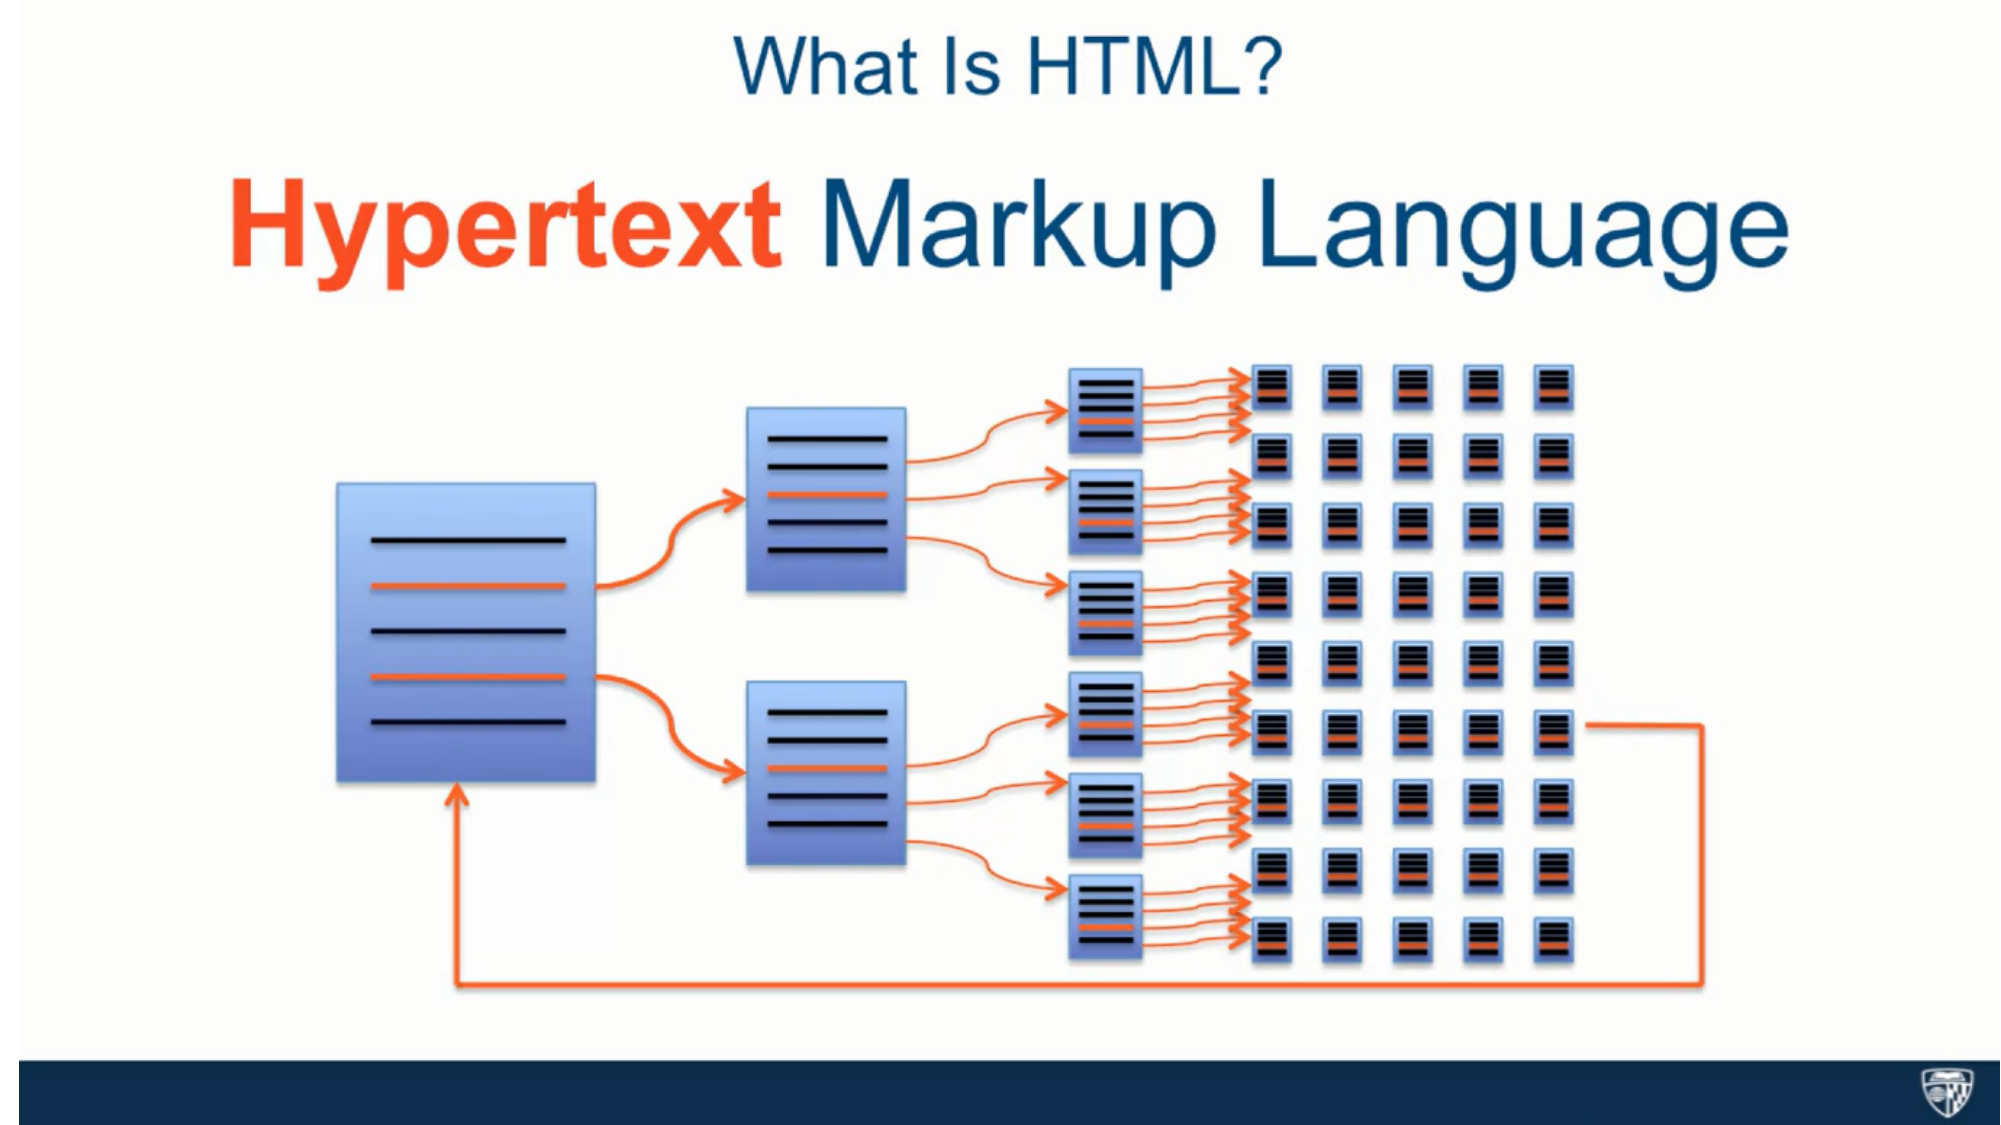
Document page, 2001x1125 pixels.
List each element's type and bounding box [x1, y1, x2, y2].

list [19, 0, 2000, 1125]
